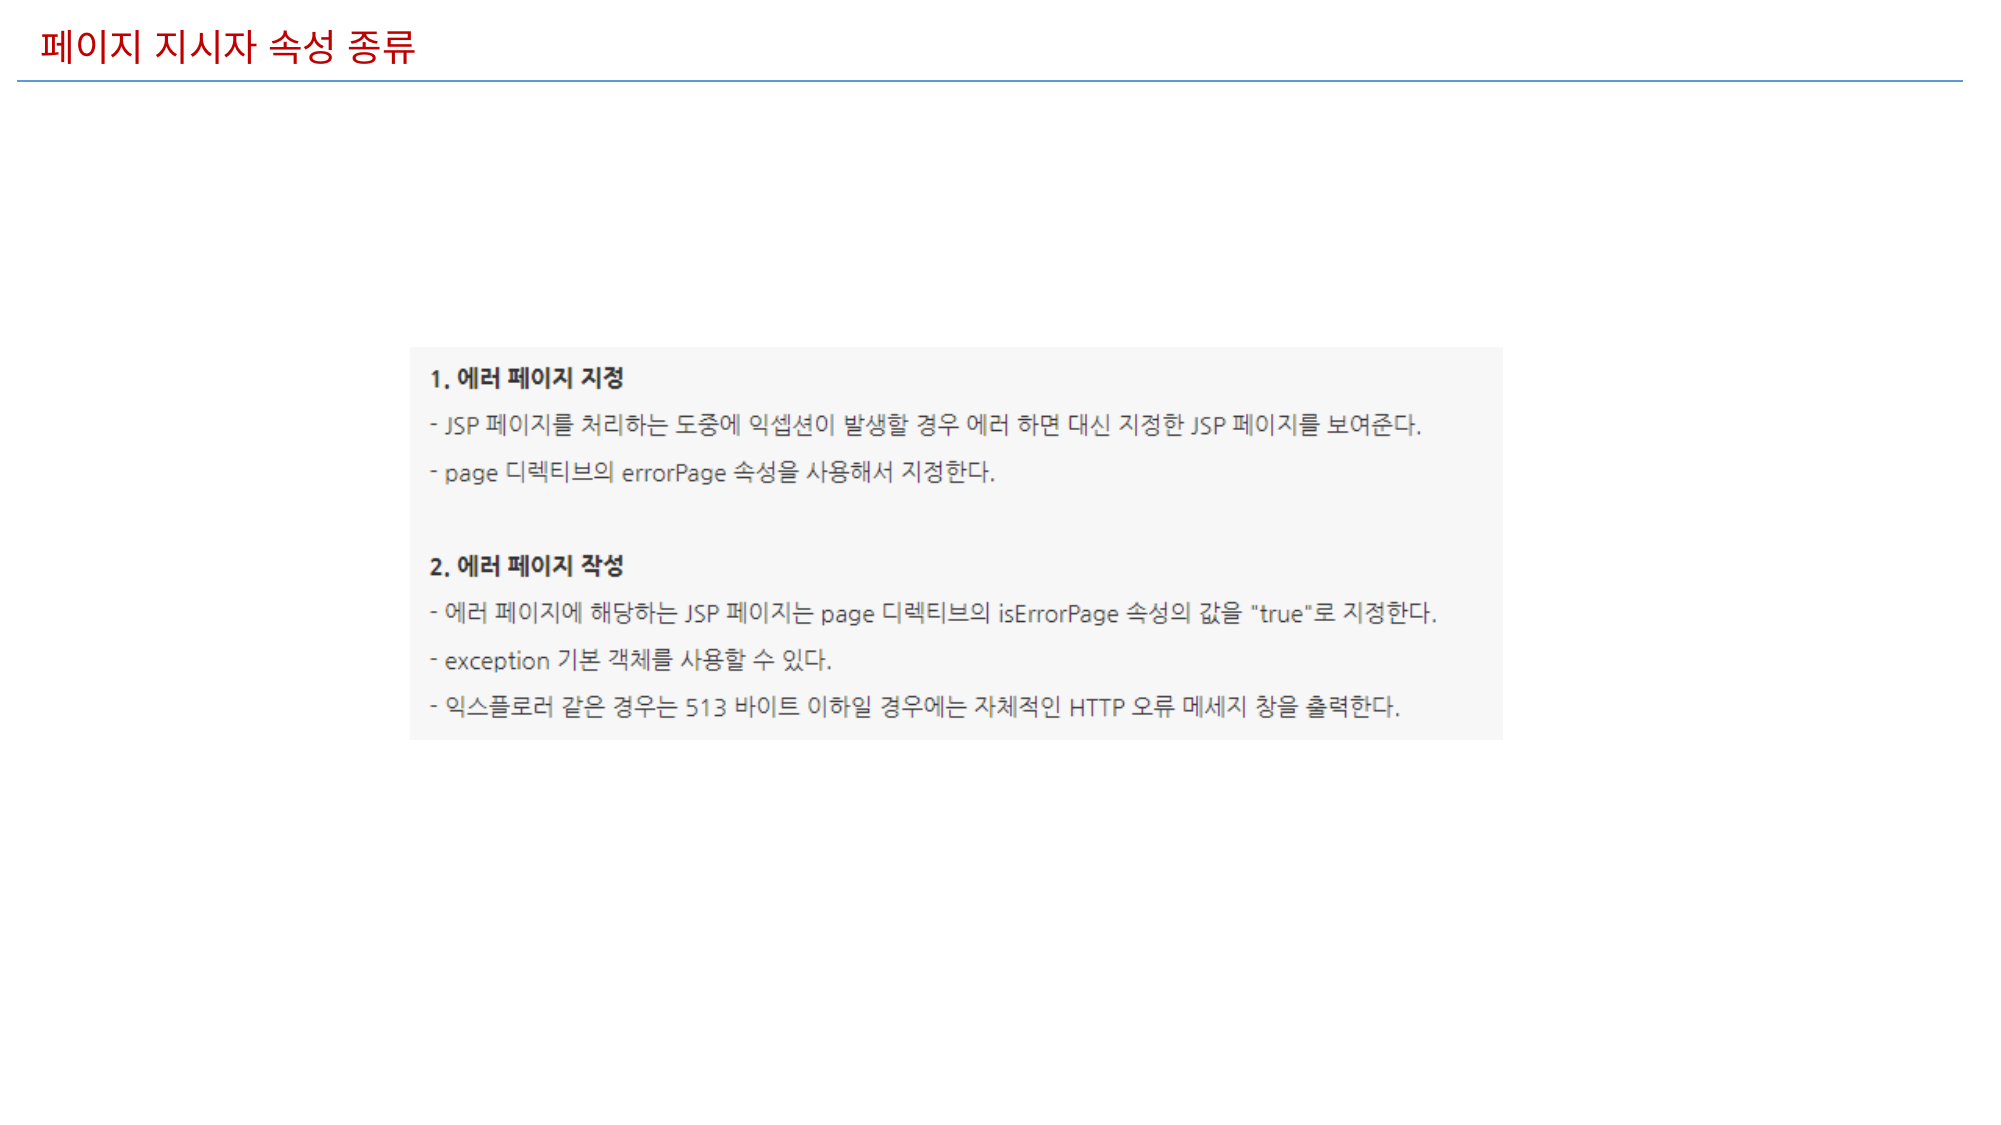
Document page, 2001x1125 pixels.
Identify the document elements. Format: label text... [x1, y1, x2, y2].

text_box 페이지 지시자 속성 종류 [25, 16, 729, 77]
picture [410, 347, 1503, 740]
